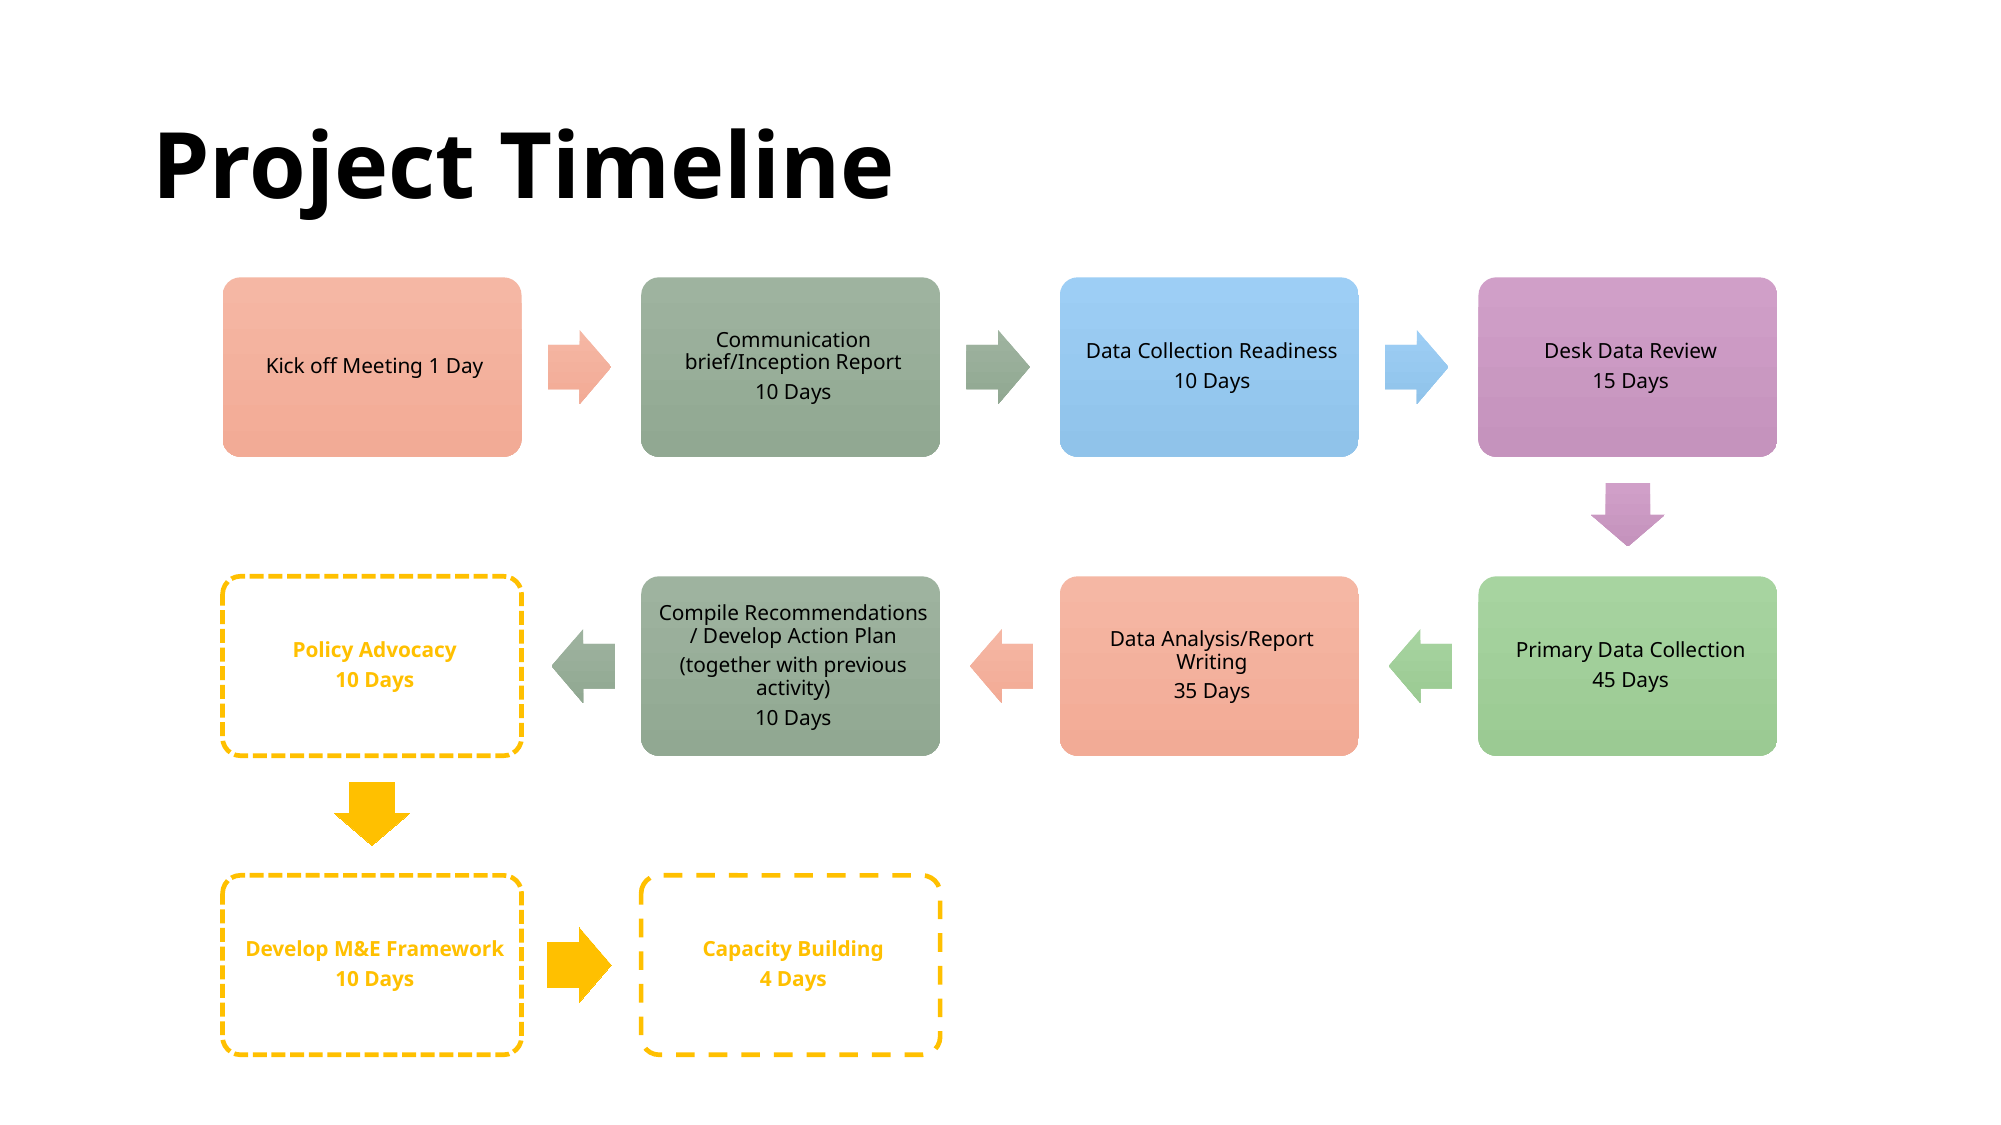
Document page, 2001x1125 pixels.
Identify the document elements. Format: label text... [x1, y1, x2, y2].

title Project Timeline [137, 59, 1863, 276]
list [136, 276, 1863, 1056]
